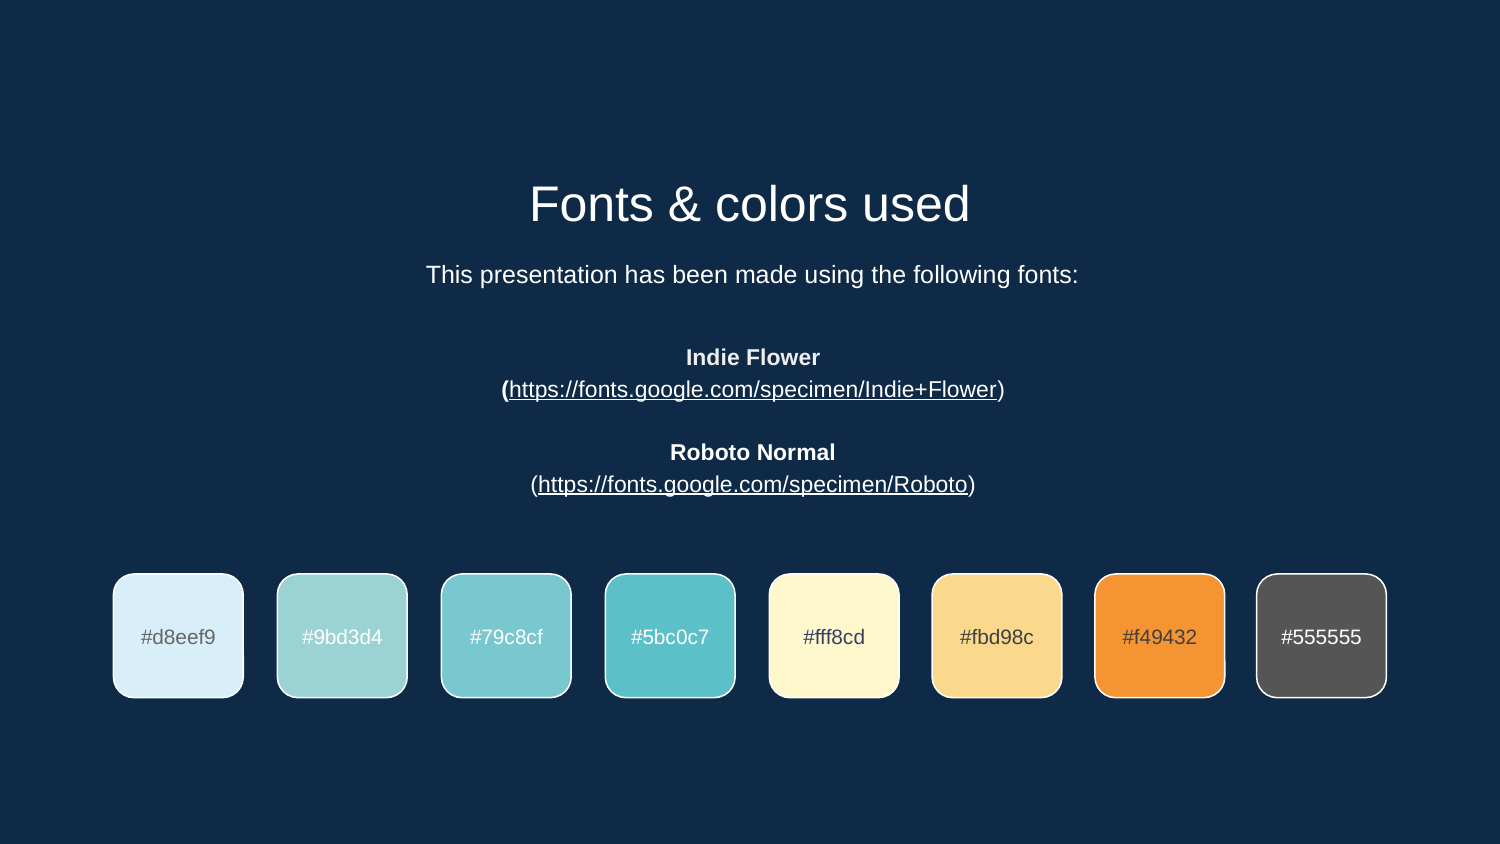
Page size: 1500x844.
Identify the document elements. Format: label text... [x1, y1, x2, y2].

list Indie Flower (https://fonts.google.com/specimen/Indie+Flower) Roboto Normal (https://fonts.google.com/specimen/Roboto) [175, 314, 1332, 521]
title Fonts & colors used [171, 156, 1328, 236]
list This presentation has been made using the following fonts: [175, 239, 1332, 312]
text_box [113, 573, 1387, 698]
